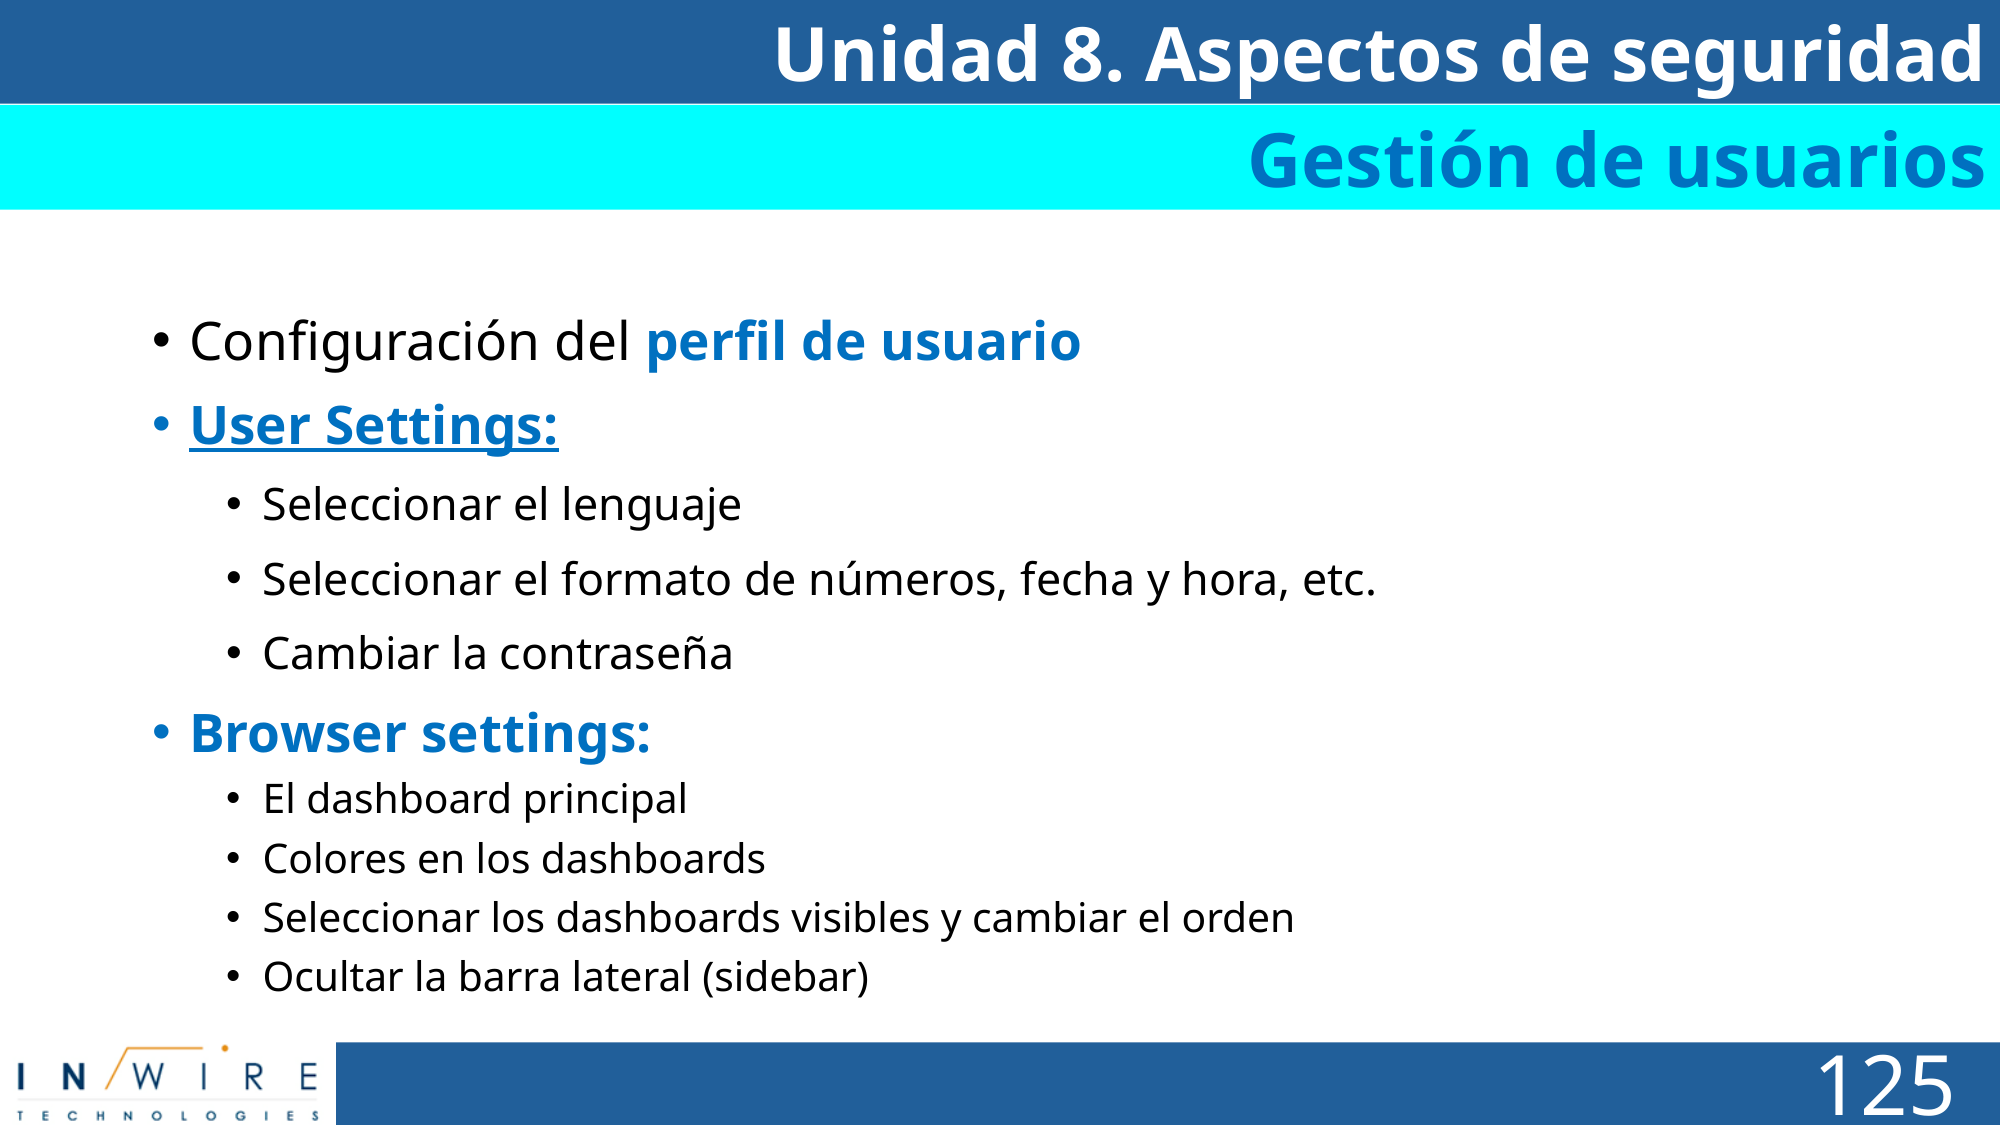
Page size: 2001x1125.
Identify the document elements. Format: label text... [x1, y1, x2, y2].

picture [0, 1037, 336, 1125]
text_box Unidad 8. Aspectos de seguridad [0, 0, 2000, 104]
list Configuración del perfil de usuario User Settings: Seleccionar el lenguaje Seleccionar el formato de números, fecha y hora, etc. Cambiar la contraseña Browser settings: El dashboard principal Colores en los dashboards Seleccionar los dashboards visibles y cambiar el orden Ocultar la barra lateral (sidebar) [137, 299, 1863, 1014]
text_box Gestión de usuarios [0, 104, 2000, 210]
